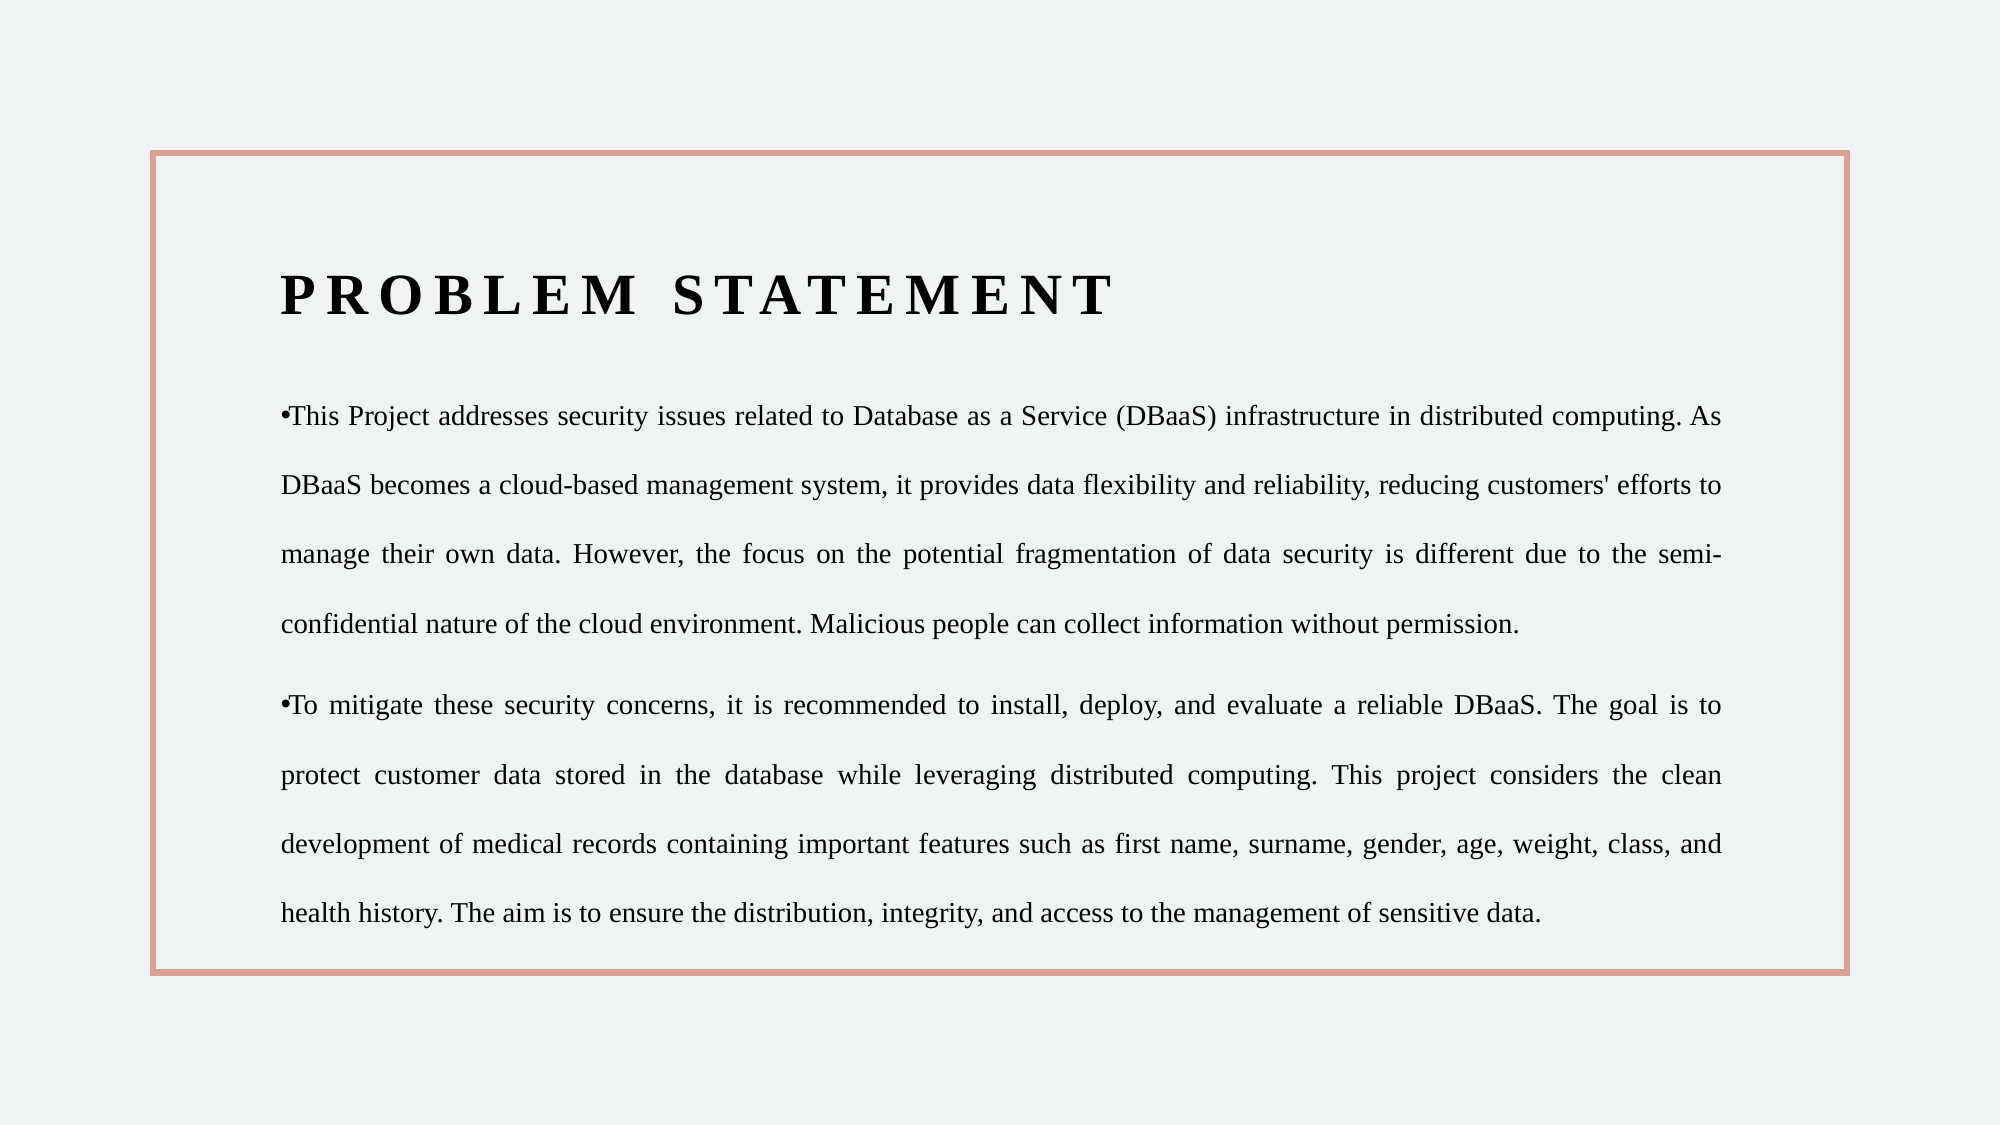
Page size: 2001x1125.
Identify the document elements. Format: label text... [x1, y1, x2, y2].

title Problem statement [265, 202, 1739, 334]
list This Project addresses security issues related to Database as a Service (DBaaS) infrastructure in distributed computing. As DBaaS becomes a cloud-based management system, it provides data flexibility and reliability, reducing customers' efforts to manage their own data. However, the focus on the potential fragmentation of data security is different due to the semi-confidential nature of the cloud environment. Malicious people can collect information without permission. To mitigate these security concerns, it is recommended to install, deploy, and evaluate a reliable DBaaS. The goal is to protect customer data stored in the database while leveraging distributed computing. This project considers the clean development of medical records containing important features such as first name, surname, gender, age, weight, class, and health history. The aim is to ensure the distribution, integrity, and access to the management of sensitive data. [265, 354, 1739, 949]
